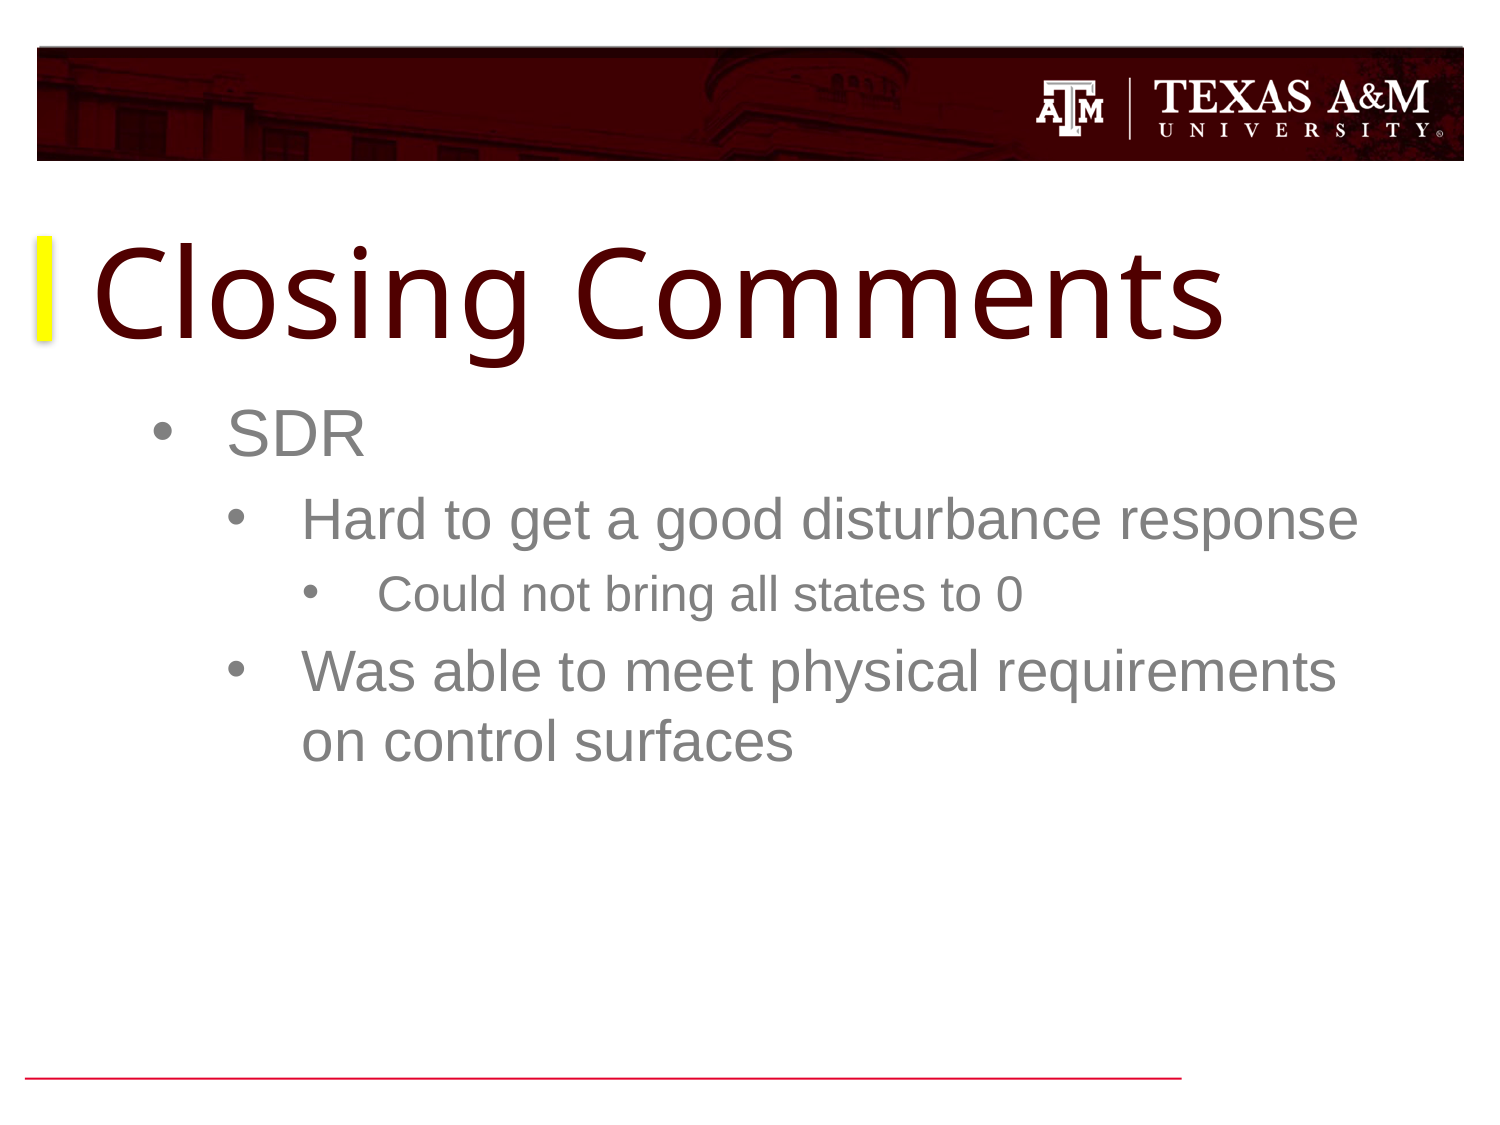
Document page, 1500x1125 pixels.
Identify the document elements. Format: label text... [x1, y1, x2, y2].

title Closing Comments [75, 195, 1425, 383]
picture [37, 45, 1464, 161]
list SDR Hard to get a good disturbance response Could not bring all states to 0 Was able to meet physical requirements on control surfaces [136, 382, 1425, 1005]
